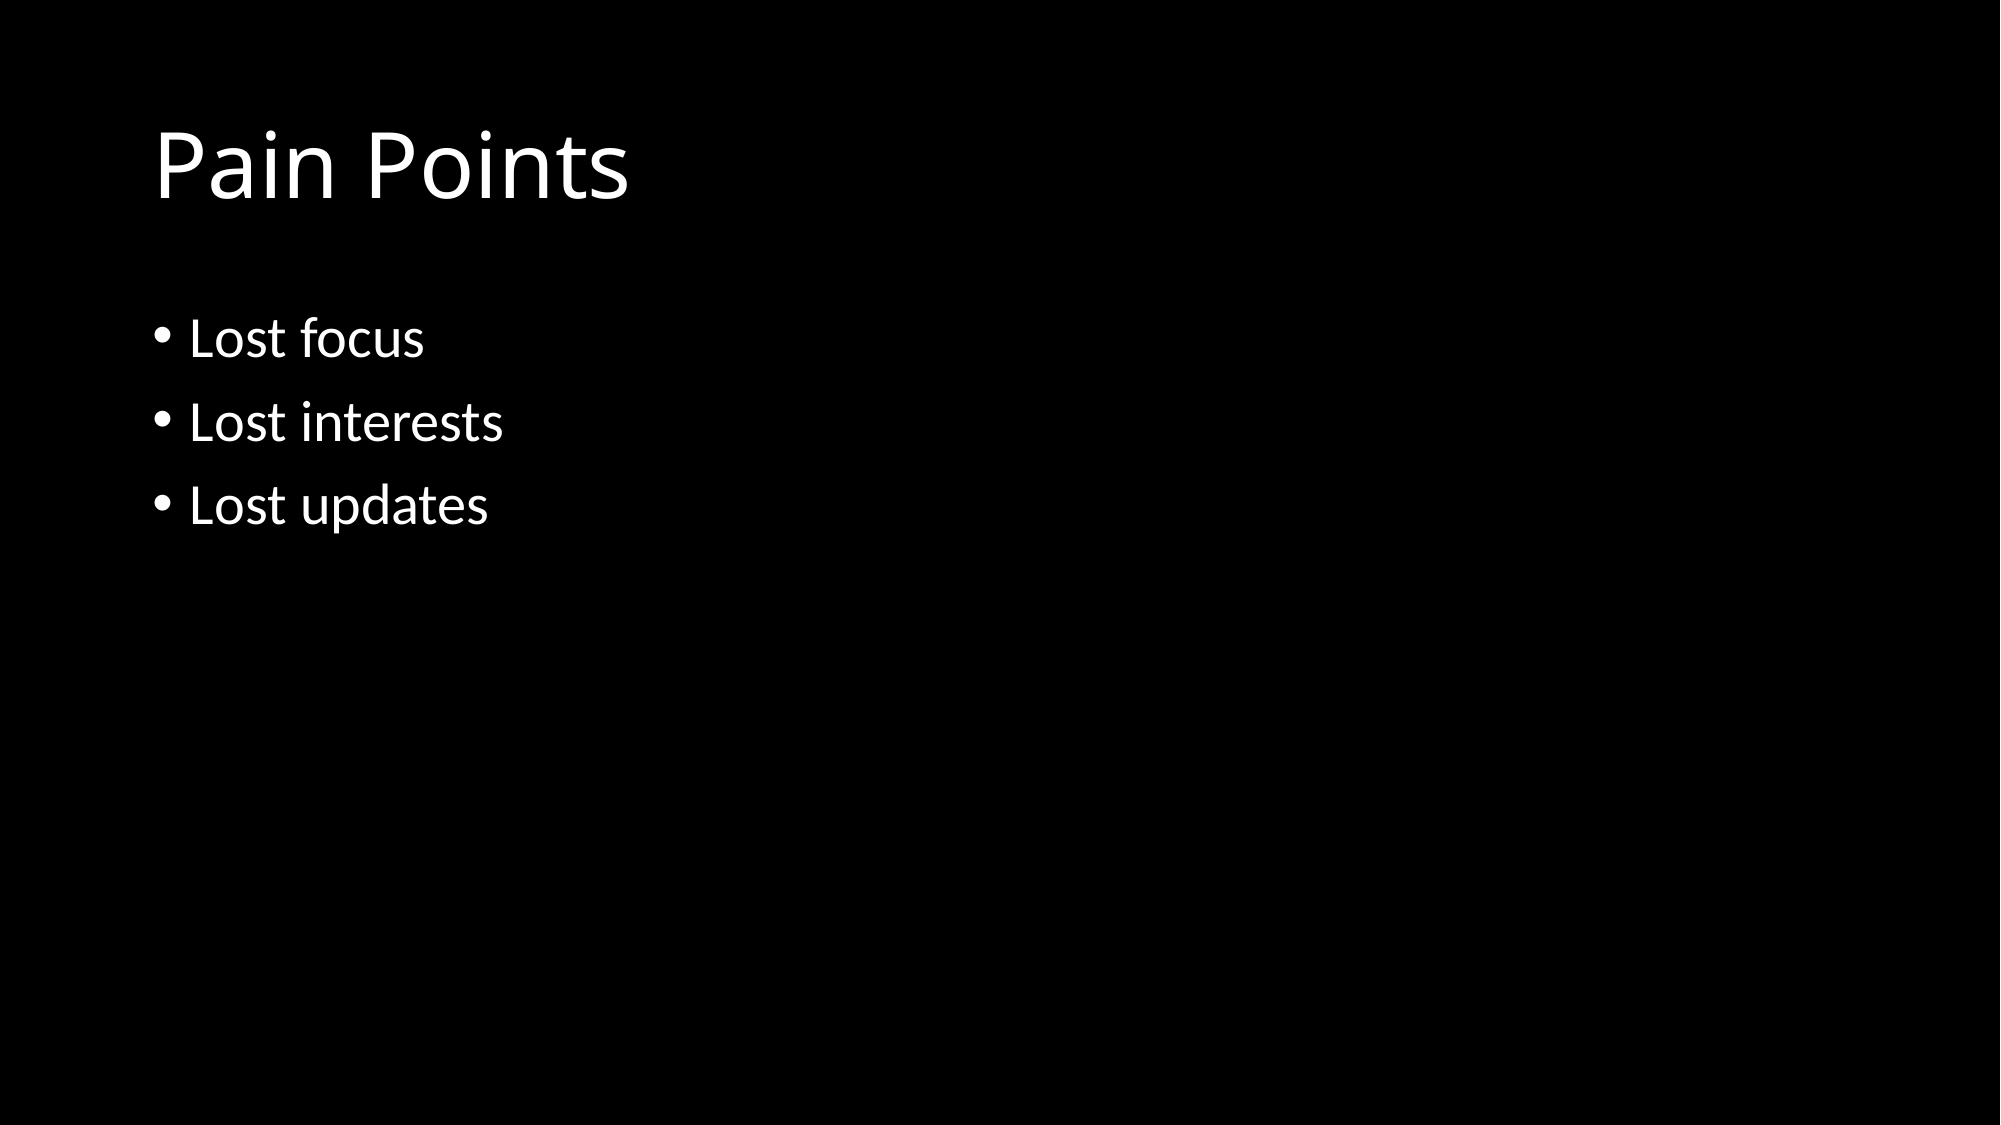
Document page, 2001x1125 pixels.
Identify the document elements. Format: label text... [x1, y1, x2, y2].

list Lost focus Lost interests Lost updates [137, 299, 1863, 1014]
title Pain Points [137, 59, 1863, 278]
